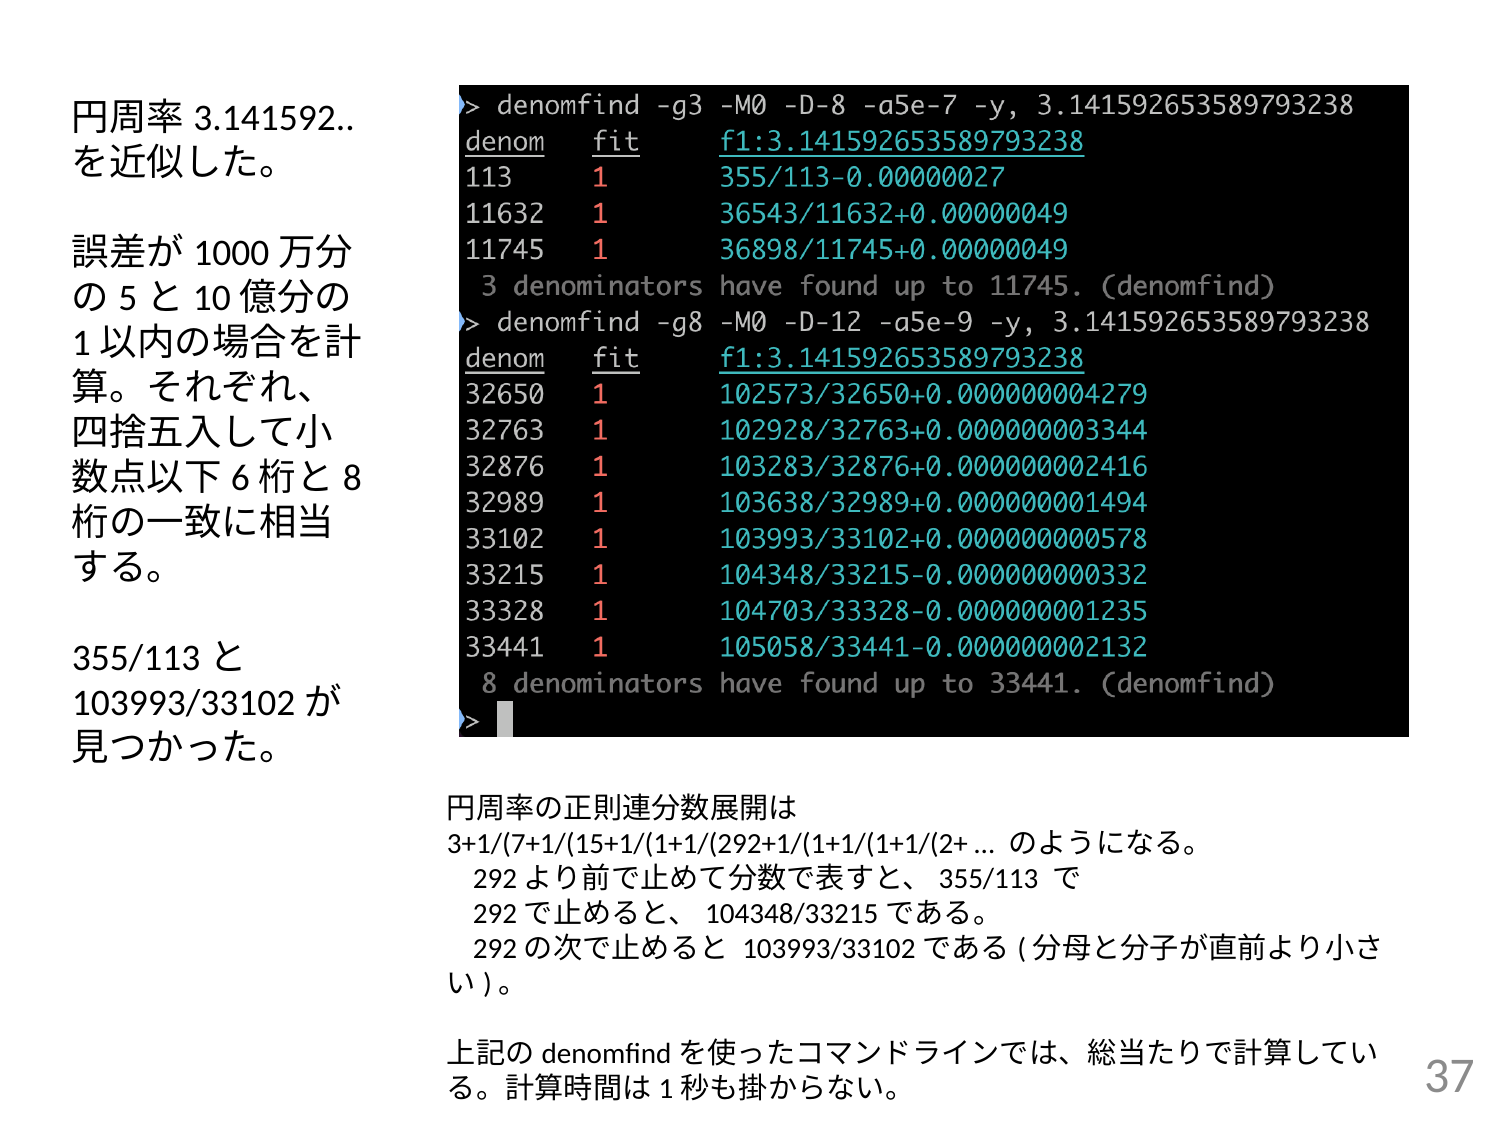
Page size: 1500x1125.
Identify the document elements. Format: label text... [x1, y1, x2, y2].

slide_number 37 [1423, 1042, 1490, 1103]
text_box 円周率の正則連分数展開は 3+1/(7+1/(15+1/(1+1/(292+1/(1+1/(1+1/(2+ … のようになる。 292より前で止めて分数で表すと、355/113 で 292で止めると、104348/33215である。 292の次で止めると 103993/33102である(分母と分子が直前より小さい)。 上記のdenomfindを使ったコマンドラインでは、総当たりで計算している。計算時間は1秒も掛からない。 [432, 782, 1423, 1112]
text_box 円周率3.141592.. を近似した。 誤差が1000万分の5と10億分の1以内の場合を計算。それぞれ、四捨五入して小数点以下6桁と8桁の一致に相当する。 355/113と103993/33102が見つかった。 [57, 85, 385, 776]
picture [459, 85, 1409, 737]
